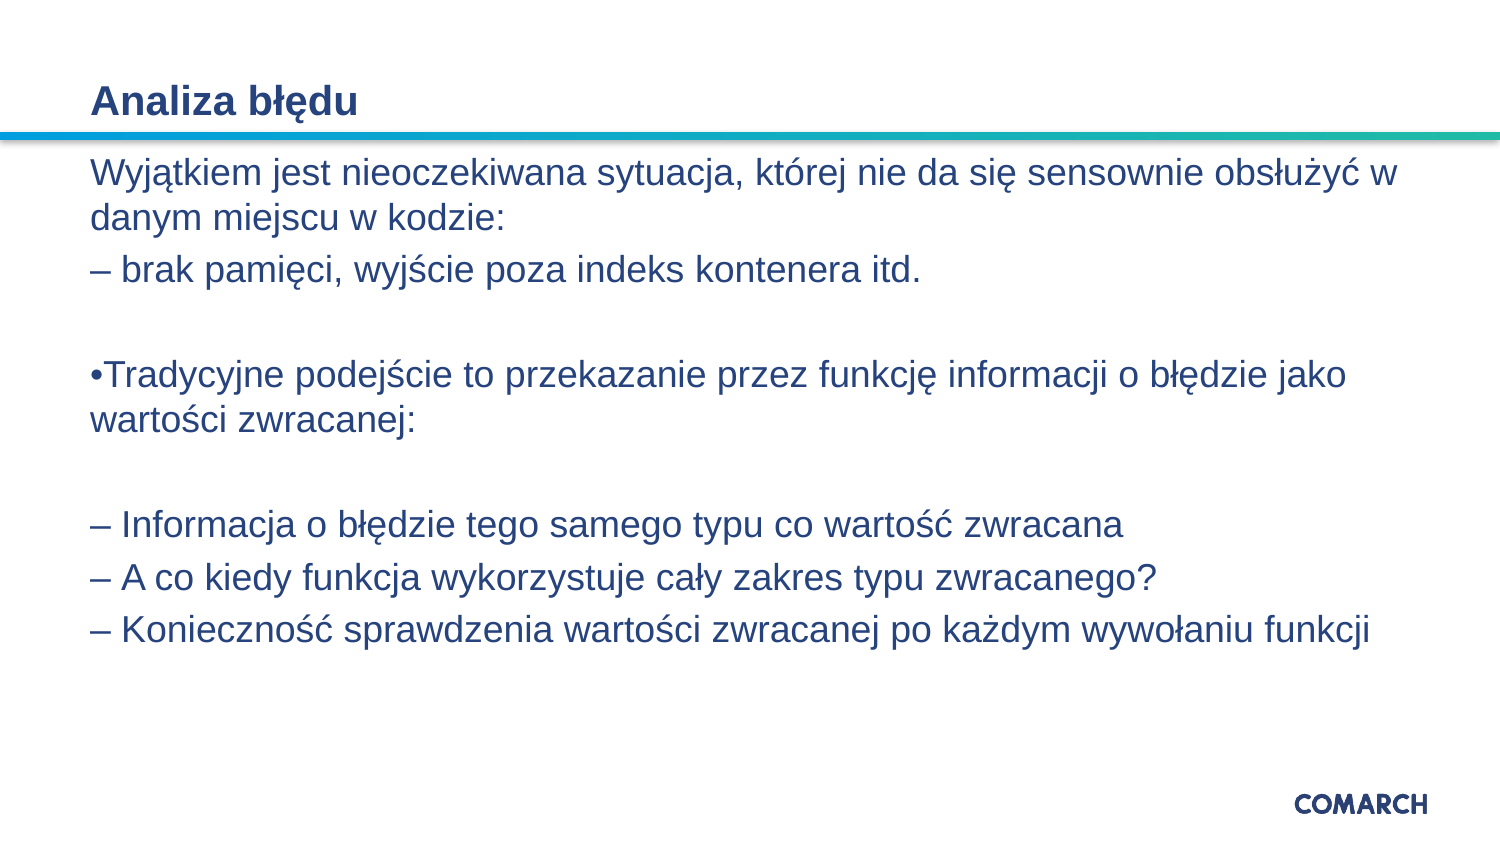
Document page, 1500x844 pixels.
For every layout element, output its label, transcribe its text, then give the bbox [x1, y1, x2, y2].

picture [1294, 793, 1427, 814]
list Wyjątkiem jest nieoczekiwana sytuacja, której nie da się sensownie obsłużyć w danym miejscu w kodzie: – brak pamięci, wyjście poza indeks kontenera itd. •Tradycyjne podejście to przekazanie przez funkcję informacji o błędzie jako wartości zwracanej: – Informacja o błędzie tego samego typu co wartość zwracana – A co kiedy funkcja wykorzystuje cały zakres typu zwracanego? – Konieczność sprawdzenia wartości zwracanej po każdym wywołaniu funkcji [75, 140, 1469, 782]
title Analiza błędu [75, 19, 1425, 132]
